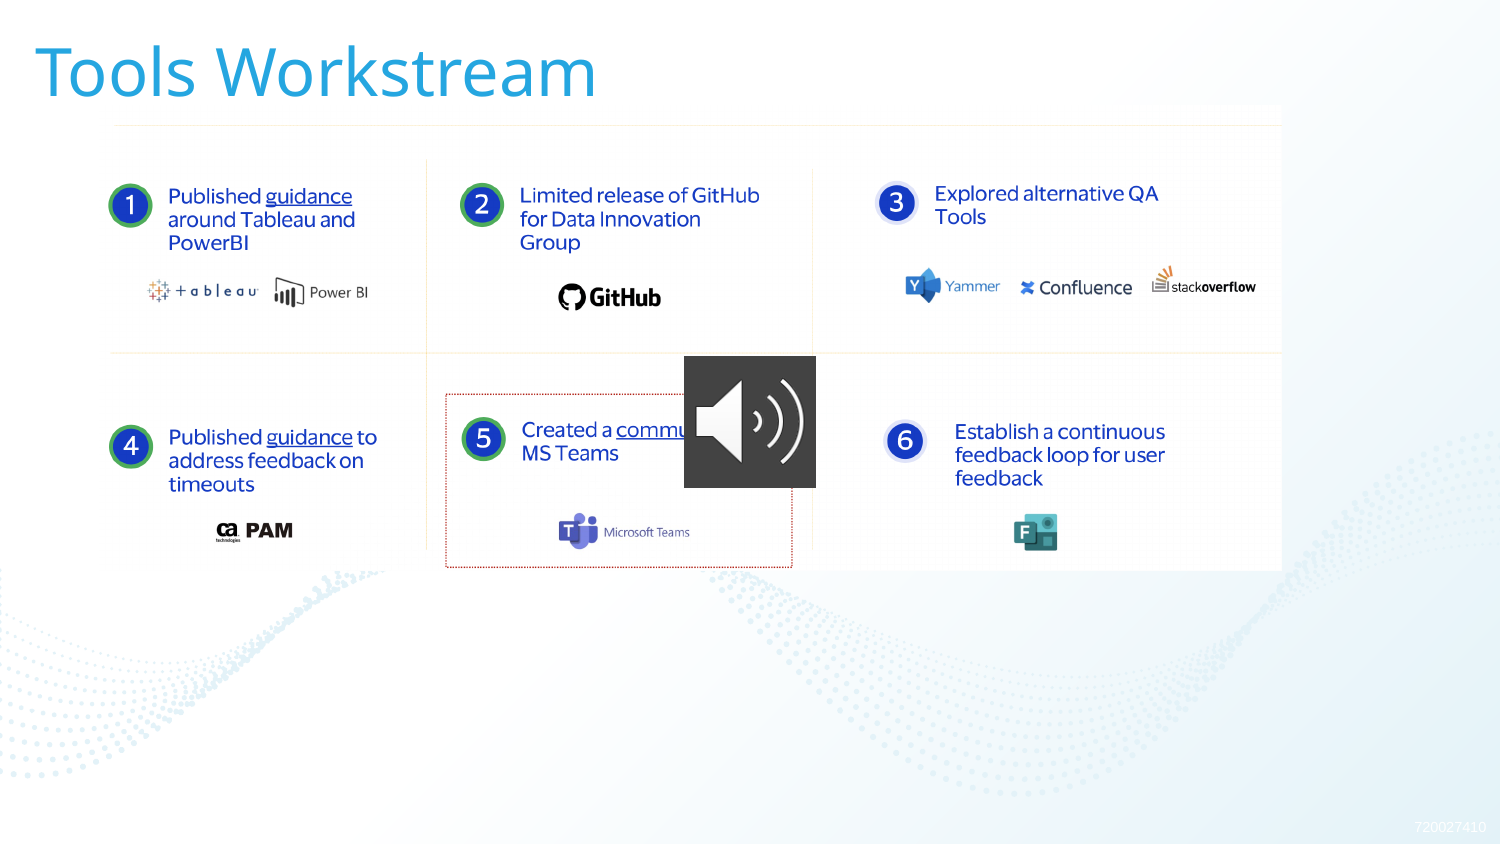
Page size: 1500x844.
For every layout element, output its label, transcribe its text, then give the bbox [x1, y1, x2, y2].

picture [99, 105, 1282, 571]
text_box 720027410 [1399, 810, 1500, 844]
title Tools Workstream [35, 45, 1195, 111]
